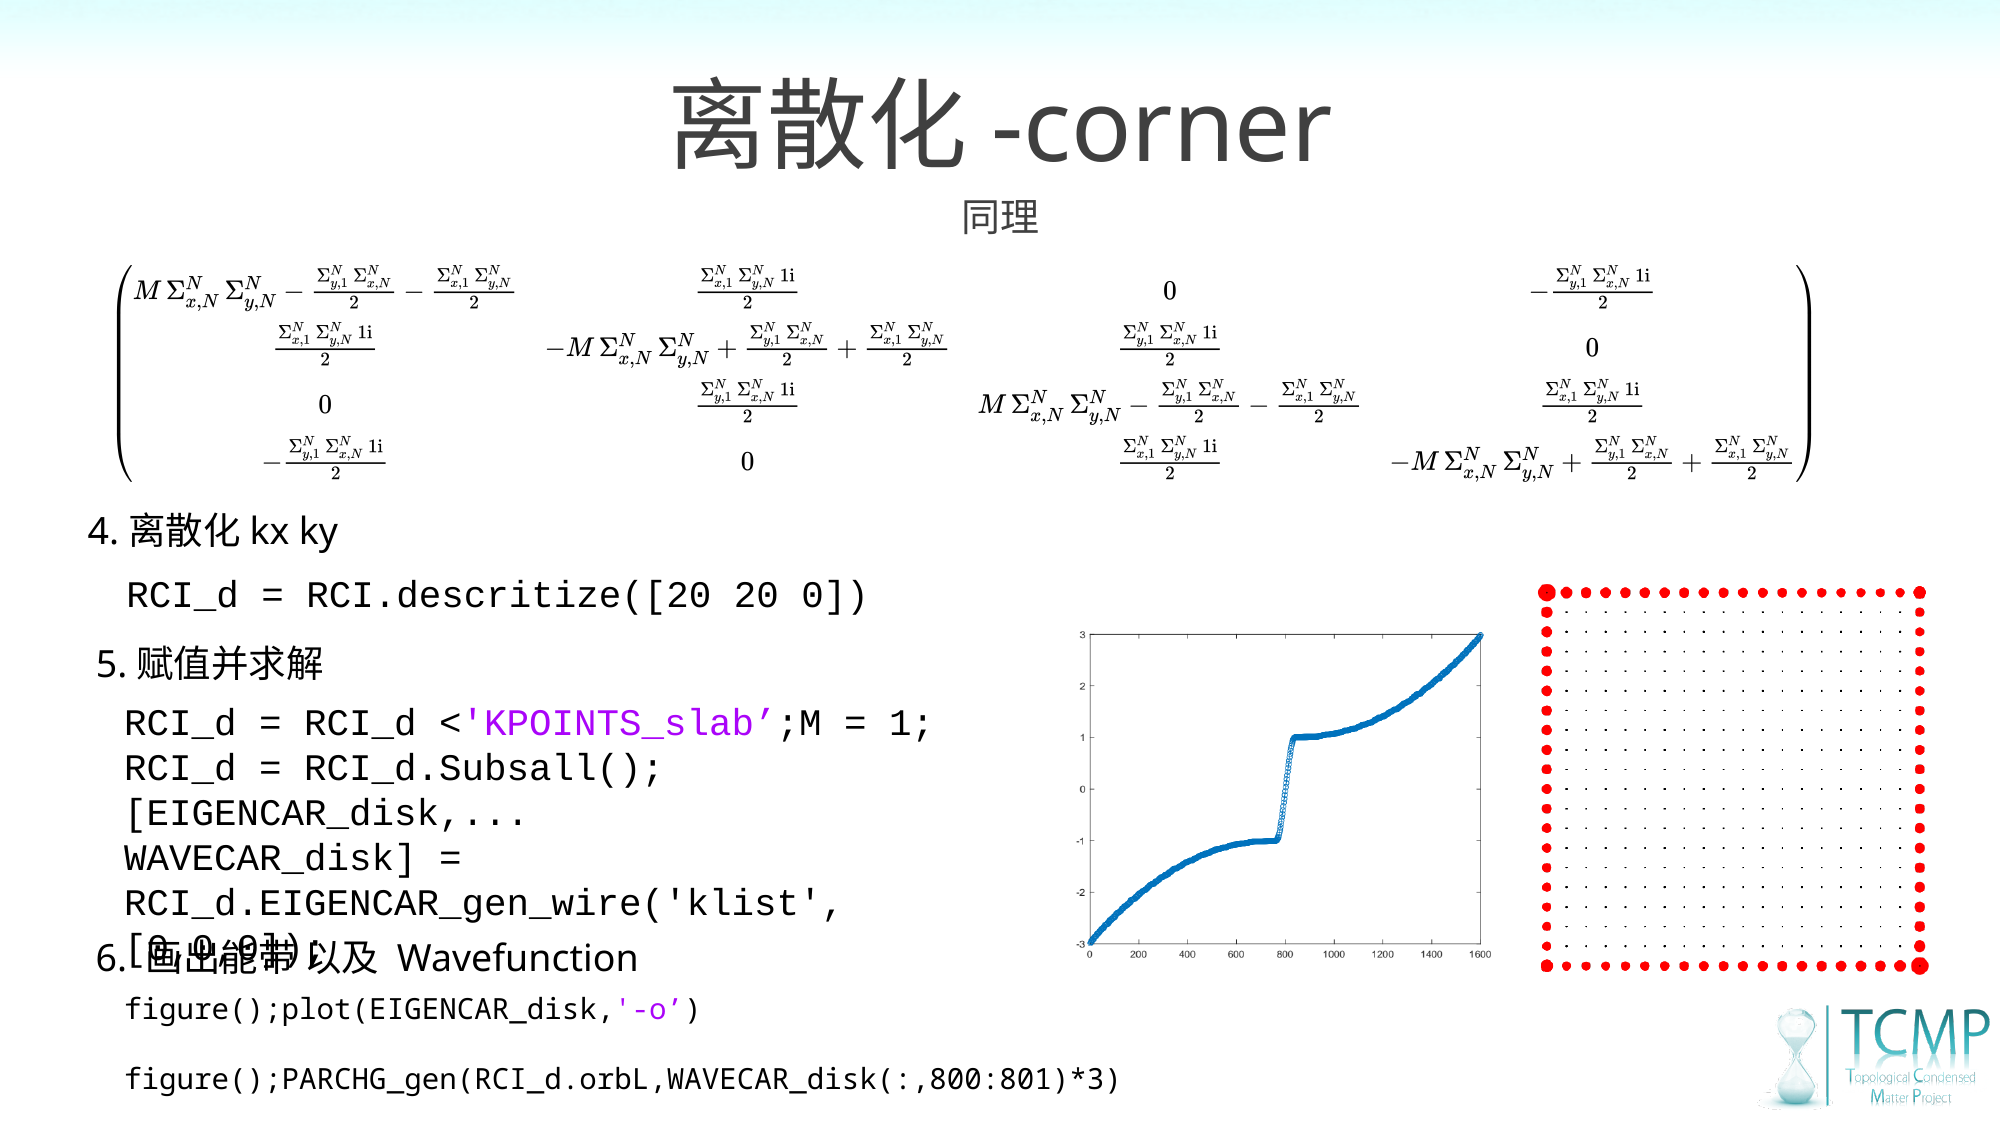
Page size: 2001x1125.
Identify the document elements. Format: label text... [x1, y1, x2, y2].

text_box figure();plot(EIGENCAR_disk,'-o’) figure();PARCHG_gen(RCI_d.orbL,WAVECAR_disk(:,800:801)*3) [109, 983, 1457, 1125]
picture [0, 0, 2000, 58]
list 离散化-corner [0, 58, 2000, 185]
text_box RCI_d = RCI_d <'KPOINTS_slab’;M = 1; RCI_d = RCI_d.Subsall(); [EIGENCAR_disk,... WAVECAR_disk] = RCI_d.EIGENCAR_gen_wire('klist',[0,0,0]); [109, 690, 1019, 975]
picture [109, 264, 1819, 483]
text_box 4.离散化kx ky [72, 499, 354, 560]
picture [1024, 557, 2001, 1113]
text_box 6. 画出能带 以及 Wavefunction [80, 926, 654, 987]
text_box 5.赋值并求解 [81, 632, 339, 693]
text_box RCI_d = RCI.descritize([20 20 0]) [111, 562, 884, 623]
list 同理 [0, 185, 2000, 248]
